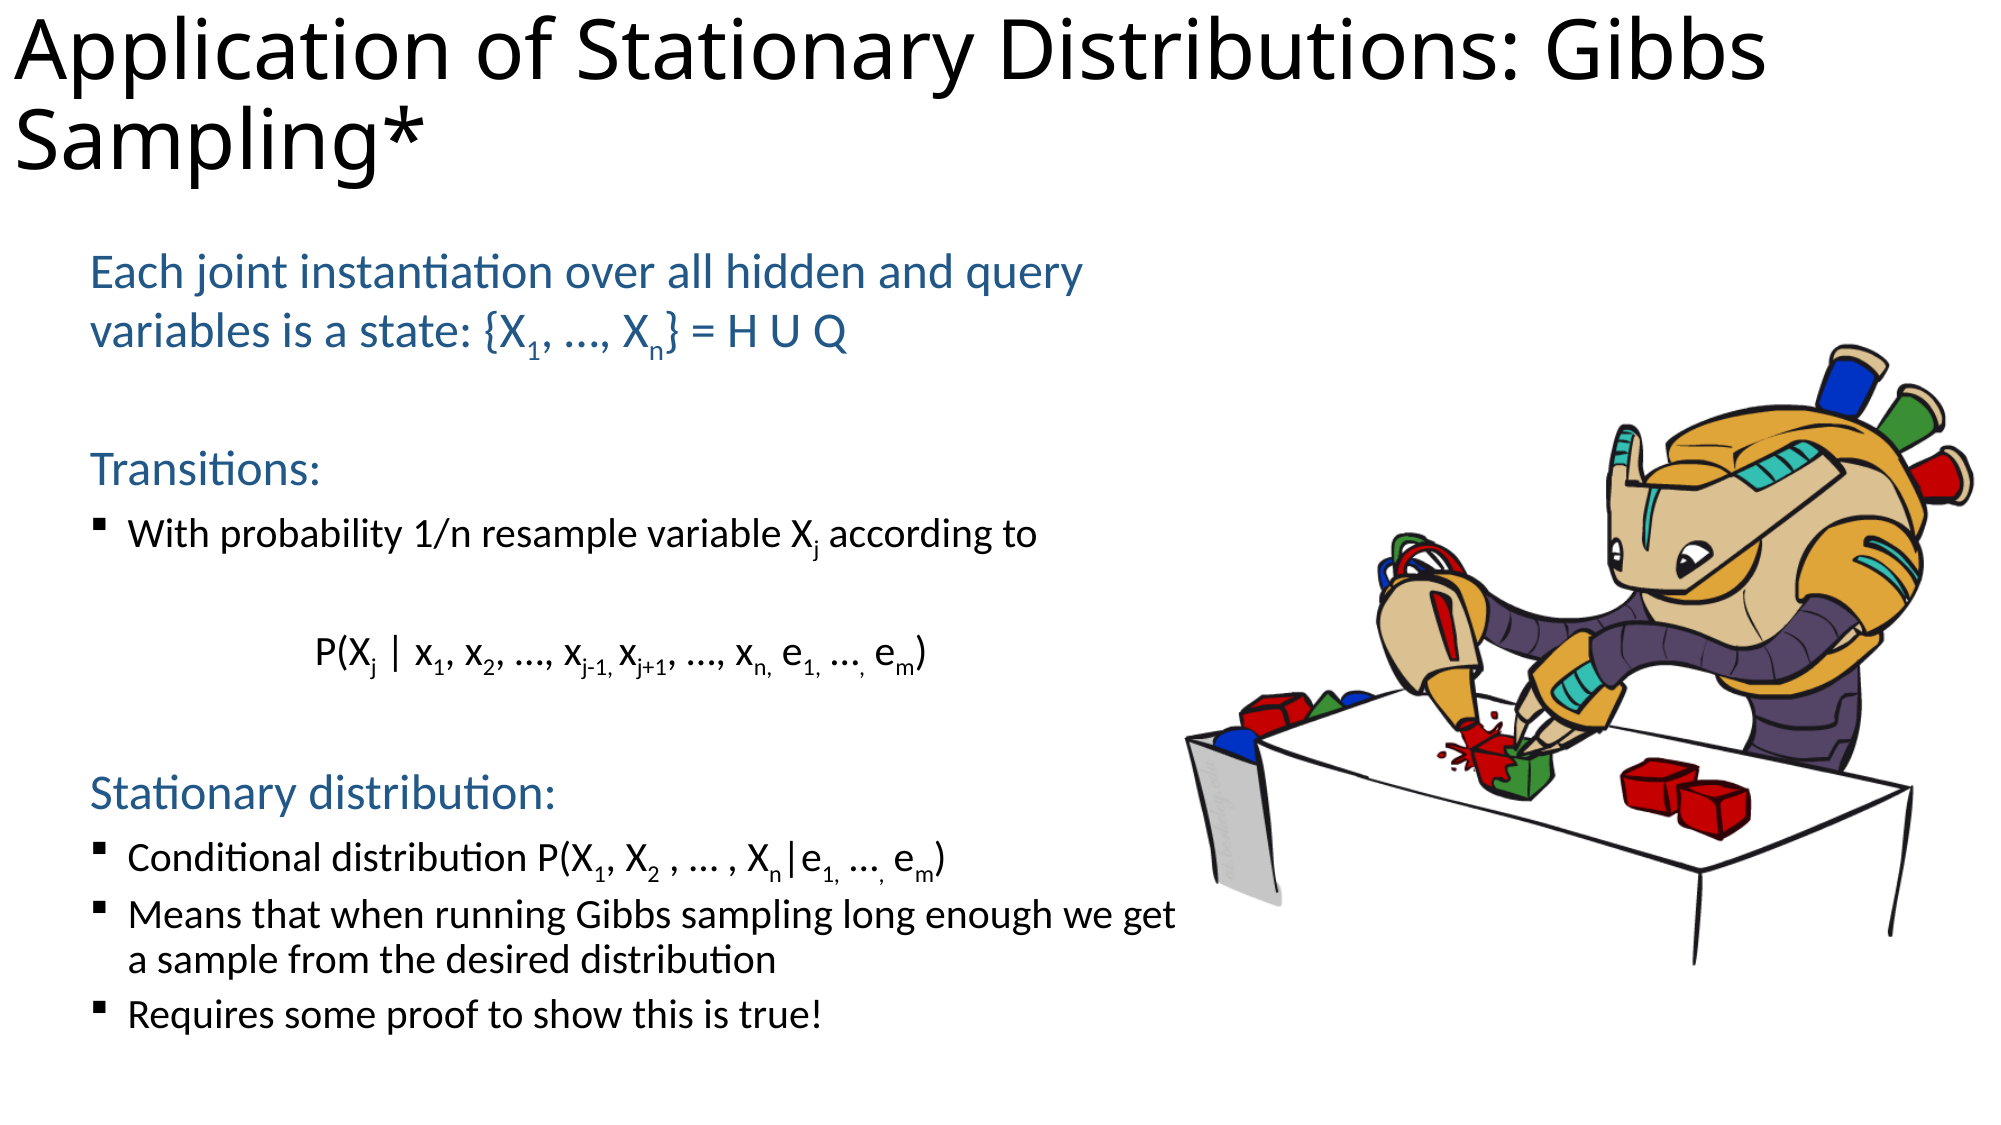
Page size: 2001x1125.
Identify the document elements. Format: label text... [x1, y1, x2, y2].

title Application of Stationary Distributions: Gibbs Sampling* [0, 0, 2000, 188]
picture [1174, 337, 1980, 975]
list Each joint instantiation over all hidden and query variables is a state: {X1, …, Xn} = H U Q Transitions: With probability 1/n resample variable Xj according to P(Xj | x1, x2, …, xj-1, xj+1, …, xn, e1, …, em) Stationary distribution: Conditional distribution P(X1, X2 , … , Xn|e1, …, em) Means that when running Gibbs sampling long enough we get a sample from the desired distribution Requires some proof to show this is true! [75, 237, 1200, 1063]
